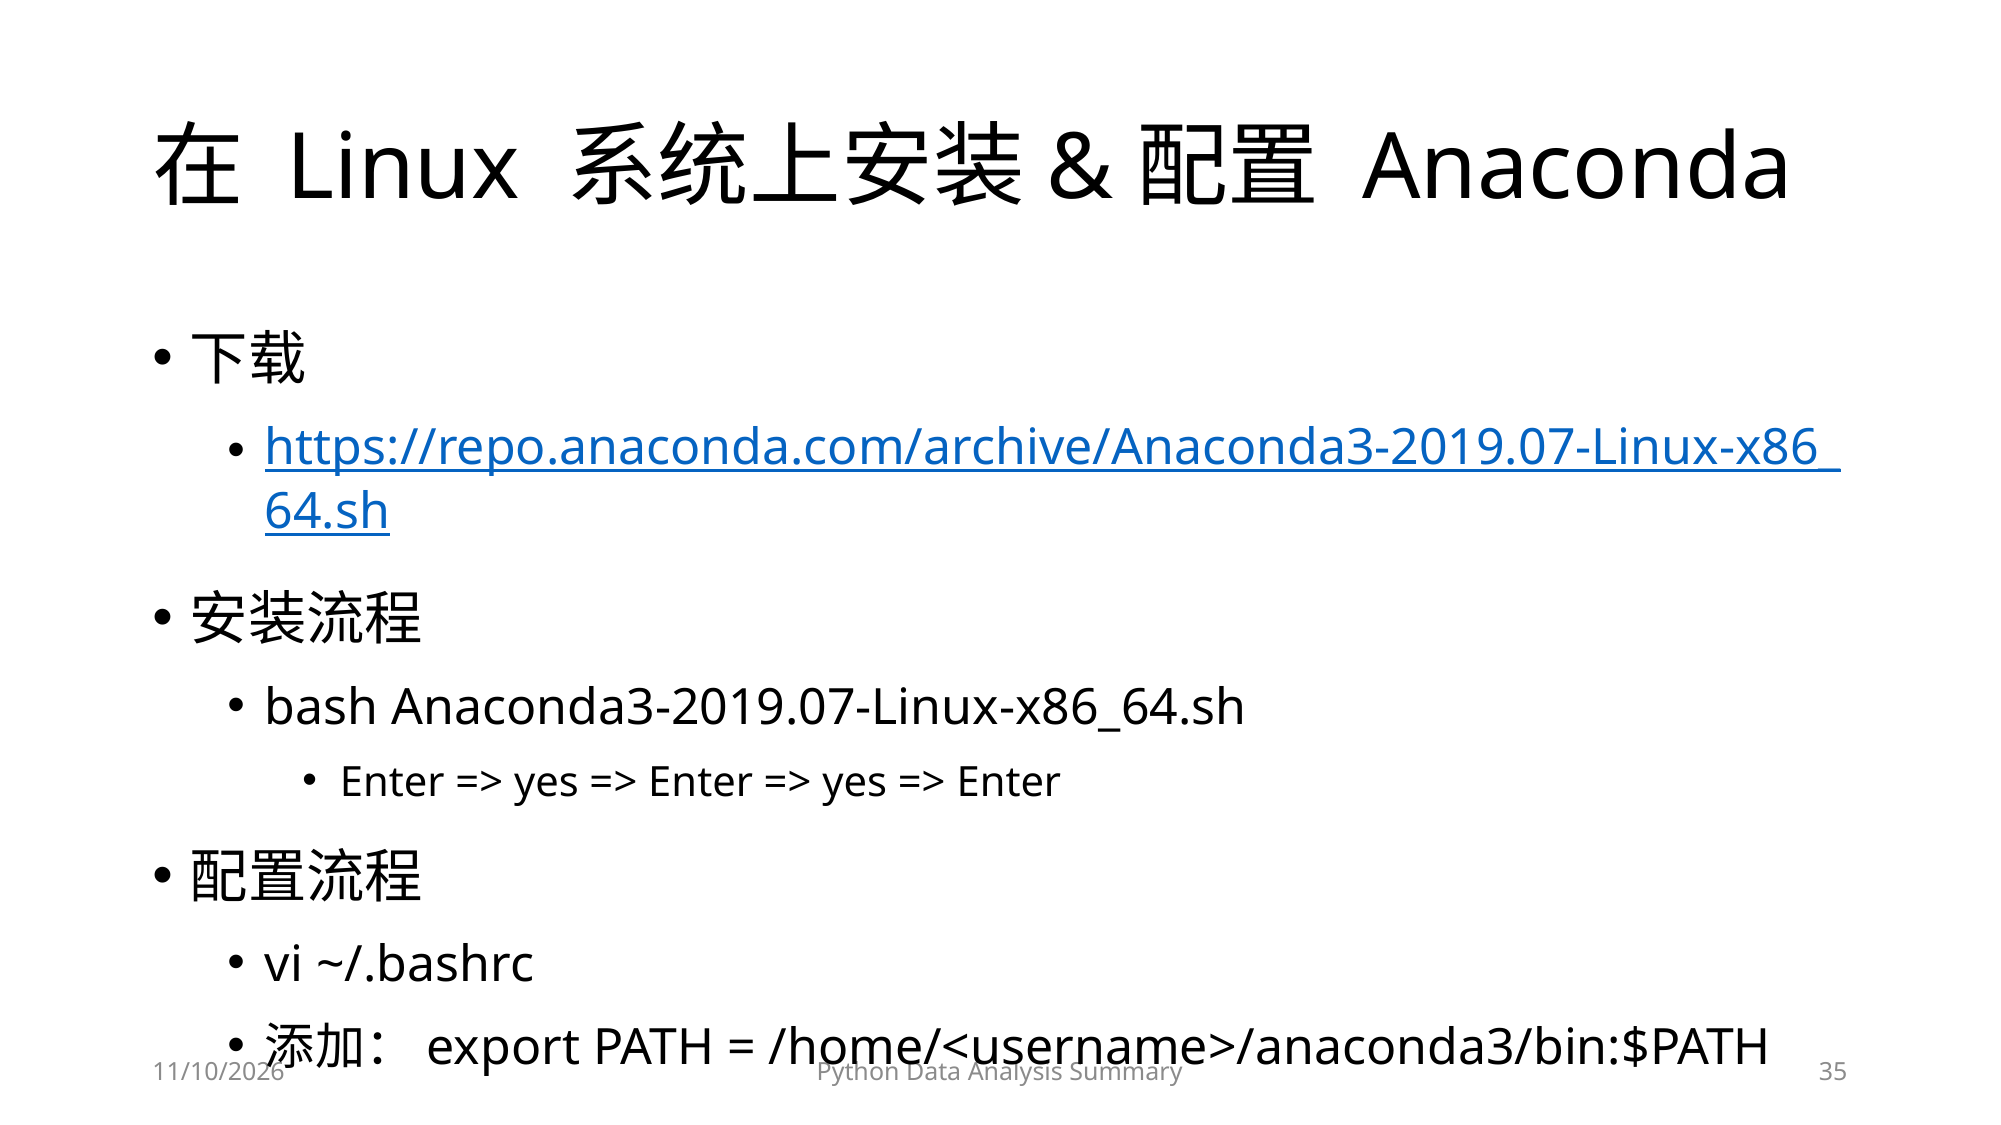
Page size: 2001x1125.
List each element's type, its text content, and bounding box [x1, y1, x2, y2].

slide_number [137, 1042, 588, 1103]
title 在 Linux 系统上安装&配置 Anaconda [137, 59, 1863, 278]
slide_number 35 [1412, 1042, 1863, 1103]
list 下载 https://repo.anaconda.com/archive/Anaconda3-2019.07-Linux-x86_64.sh 安装流程 bash Anaconda3-2019.07-Linux-x86_64.sh Enter => yes => Enter => yes => Enter 配置流程 vi ~/.bashrc 添加：export PATH = /home/<username>/anaconda3/bin:$PATH [137, 299, 1863, 1014]
footer Python Data Analysis Summary [662, 1042, 1338, 1103]
